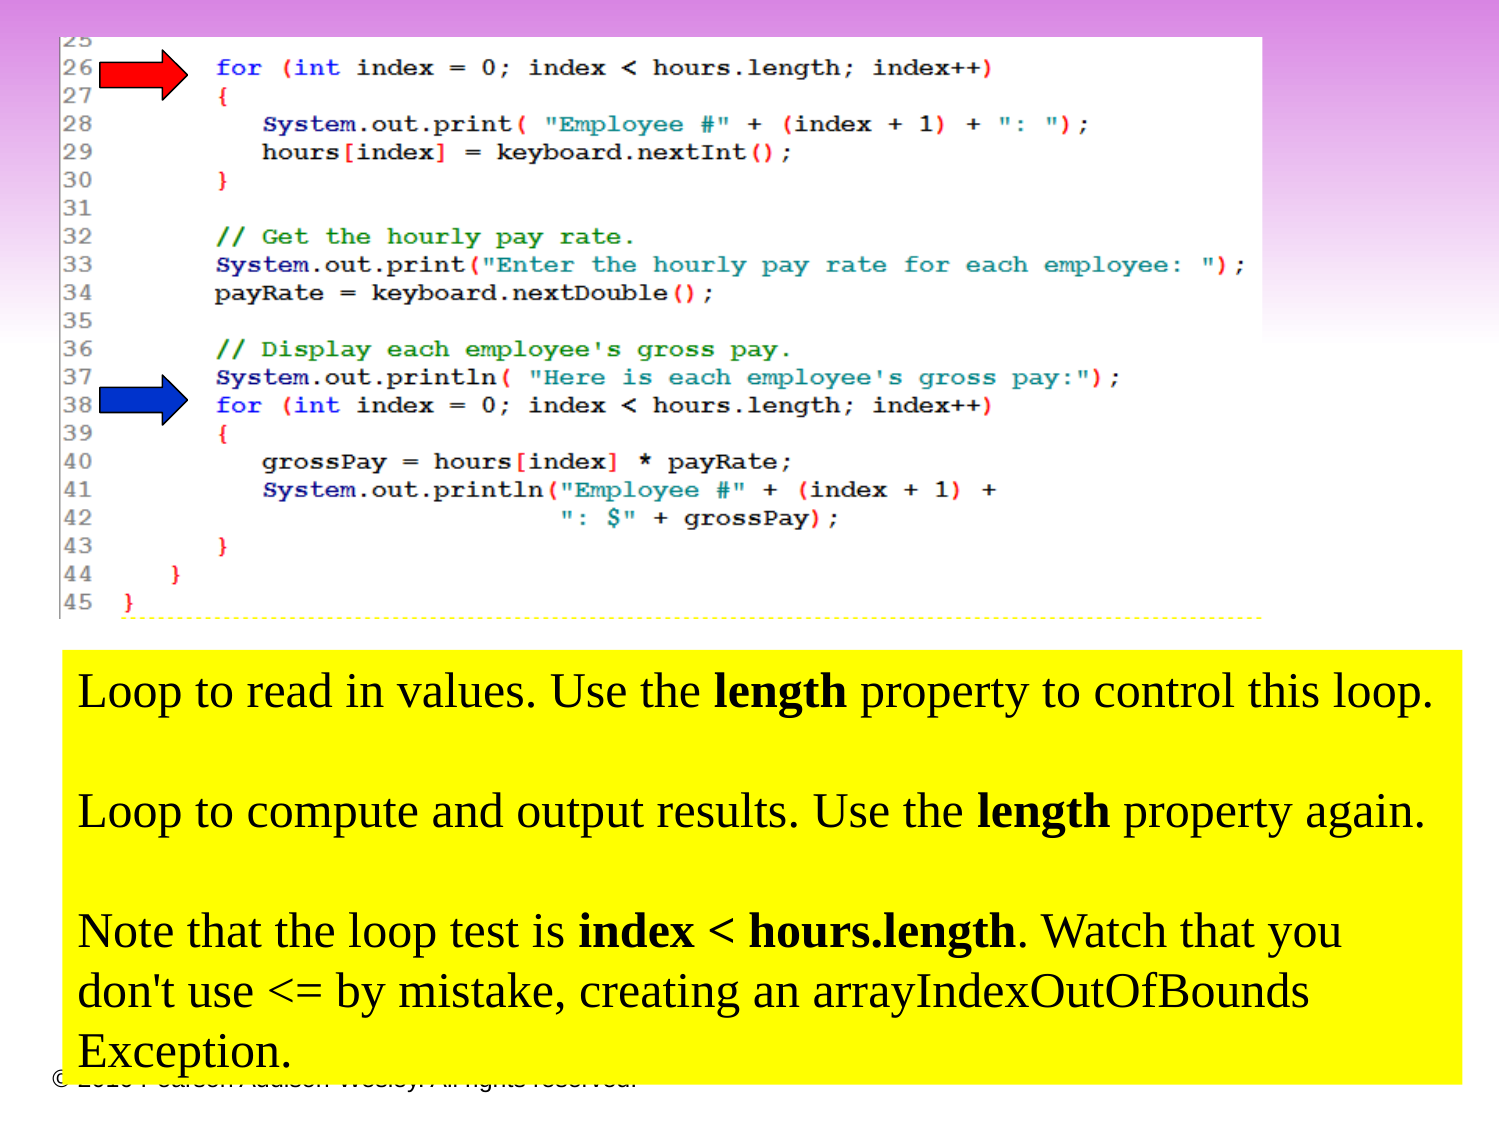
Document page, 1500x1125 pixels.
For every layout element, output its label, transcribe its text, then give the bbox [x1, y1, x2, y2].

picture [59, 37, 1263, 619]
text_box Loop to read in values. Use the length property to control this loop. Loop to compute and output results. Use the length property again. Note that the loop test is index < hours.length. Watch that you don't use <= by mistake, creating an arrayIndexOutOfBounds Exception. [62, 649, 1463, 1085]
